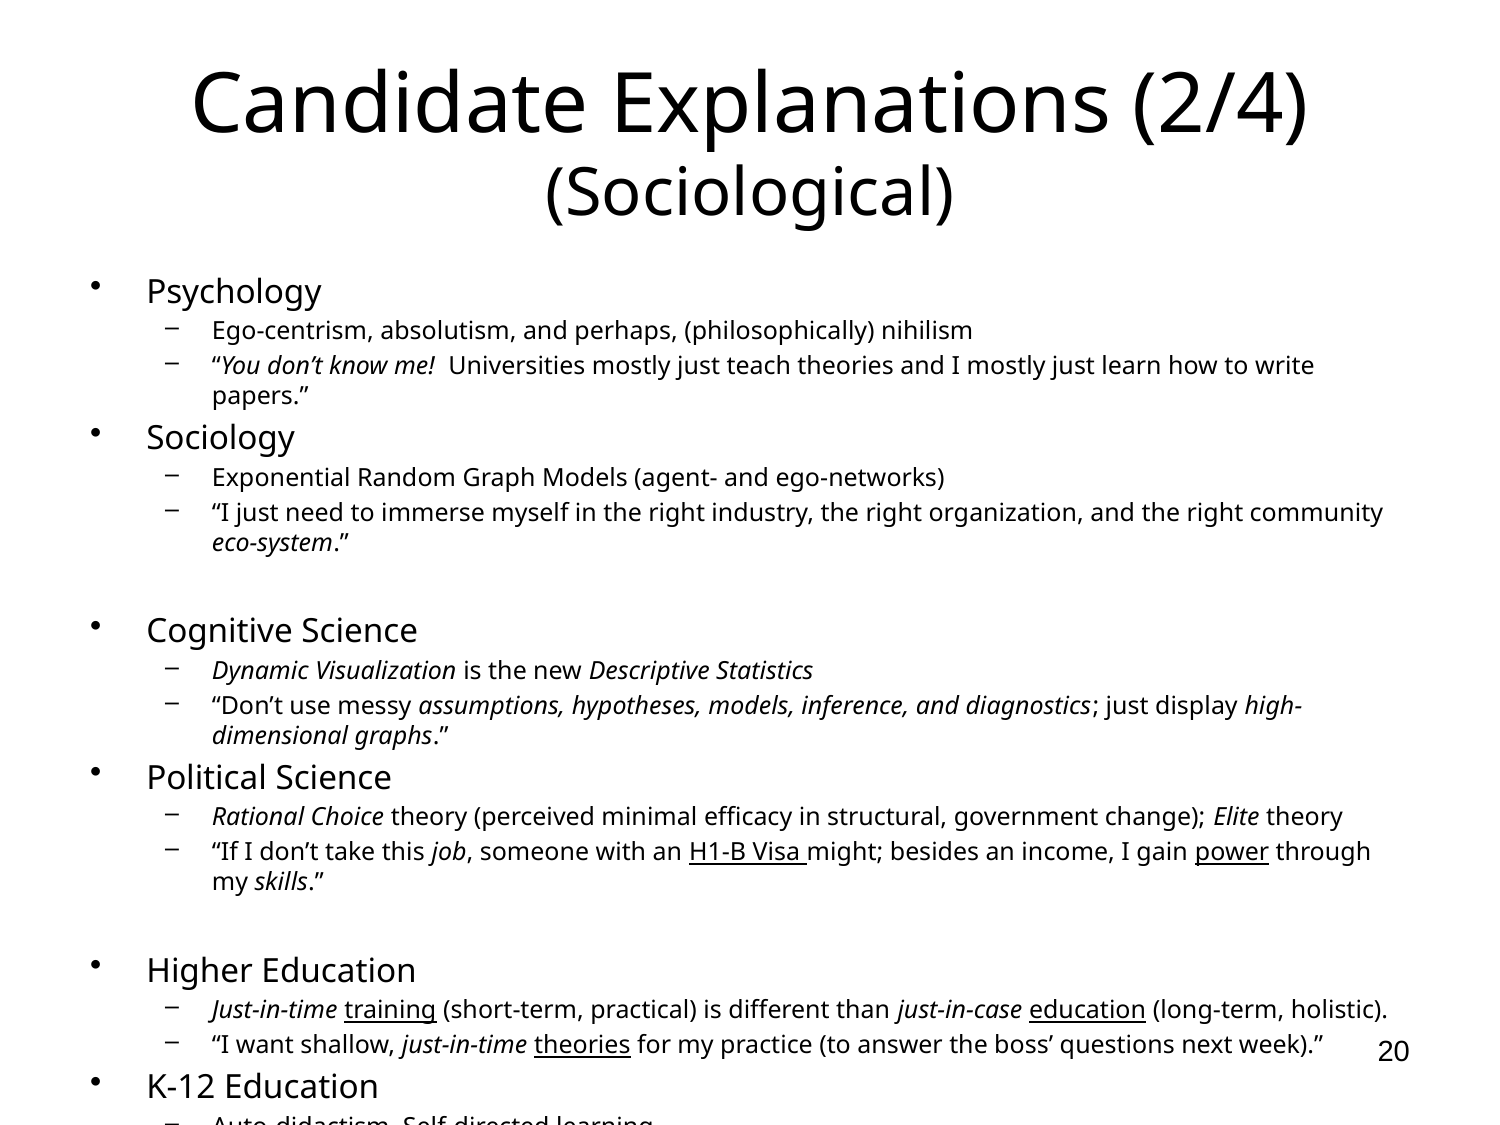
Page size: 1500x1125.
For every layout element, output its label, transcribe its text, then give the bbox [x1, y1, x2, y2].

slide_number 20 [1074, 1024, 1425, 1103]
title Candidate Explanations (2/4) (Sociological) [75, 45, 1425, 233]
list Psychology Ego-centrism, absolutism, and perhaps, (philosophically) nihilism “You don’t know me! Universities mostly just teach theories and I mostly just learn how to write papers.” Sociology Exponential Random Graph Models (agent- and ego-networks) “I just need to immerse myself in the right industry, the right organization, and the right community eco-system.” Cognitive Science Dynamic Visualization is the new Descriptive Statistics “Don’t use messy assumptions, hypotheses, models, inference, and diagnostics; just display high-dimensional graphs.” Political Science Rational Choice theory (perceived minimal efficacy in structural, government change); Elite theory “If I don’t take this job, someone with an H1-B Visa might; besides an income, I gain power through my skills.” Higher Education Just-in-time training (short-term, practical) is different than just-in-case education (long-term, holistic). “I want shallow, just-in-time theories for my practice (to answer the boss’ questions next week).” K-12 Education Auto-didactism, Self-directed learning “Technology is ubiquitous; I can learn myself from Linux, Raspberry Pi, Apps, Arduino projects, and 3D printing.” [75, 262, 1425, 1005]
